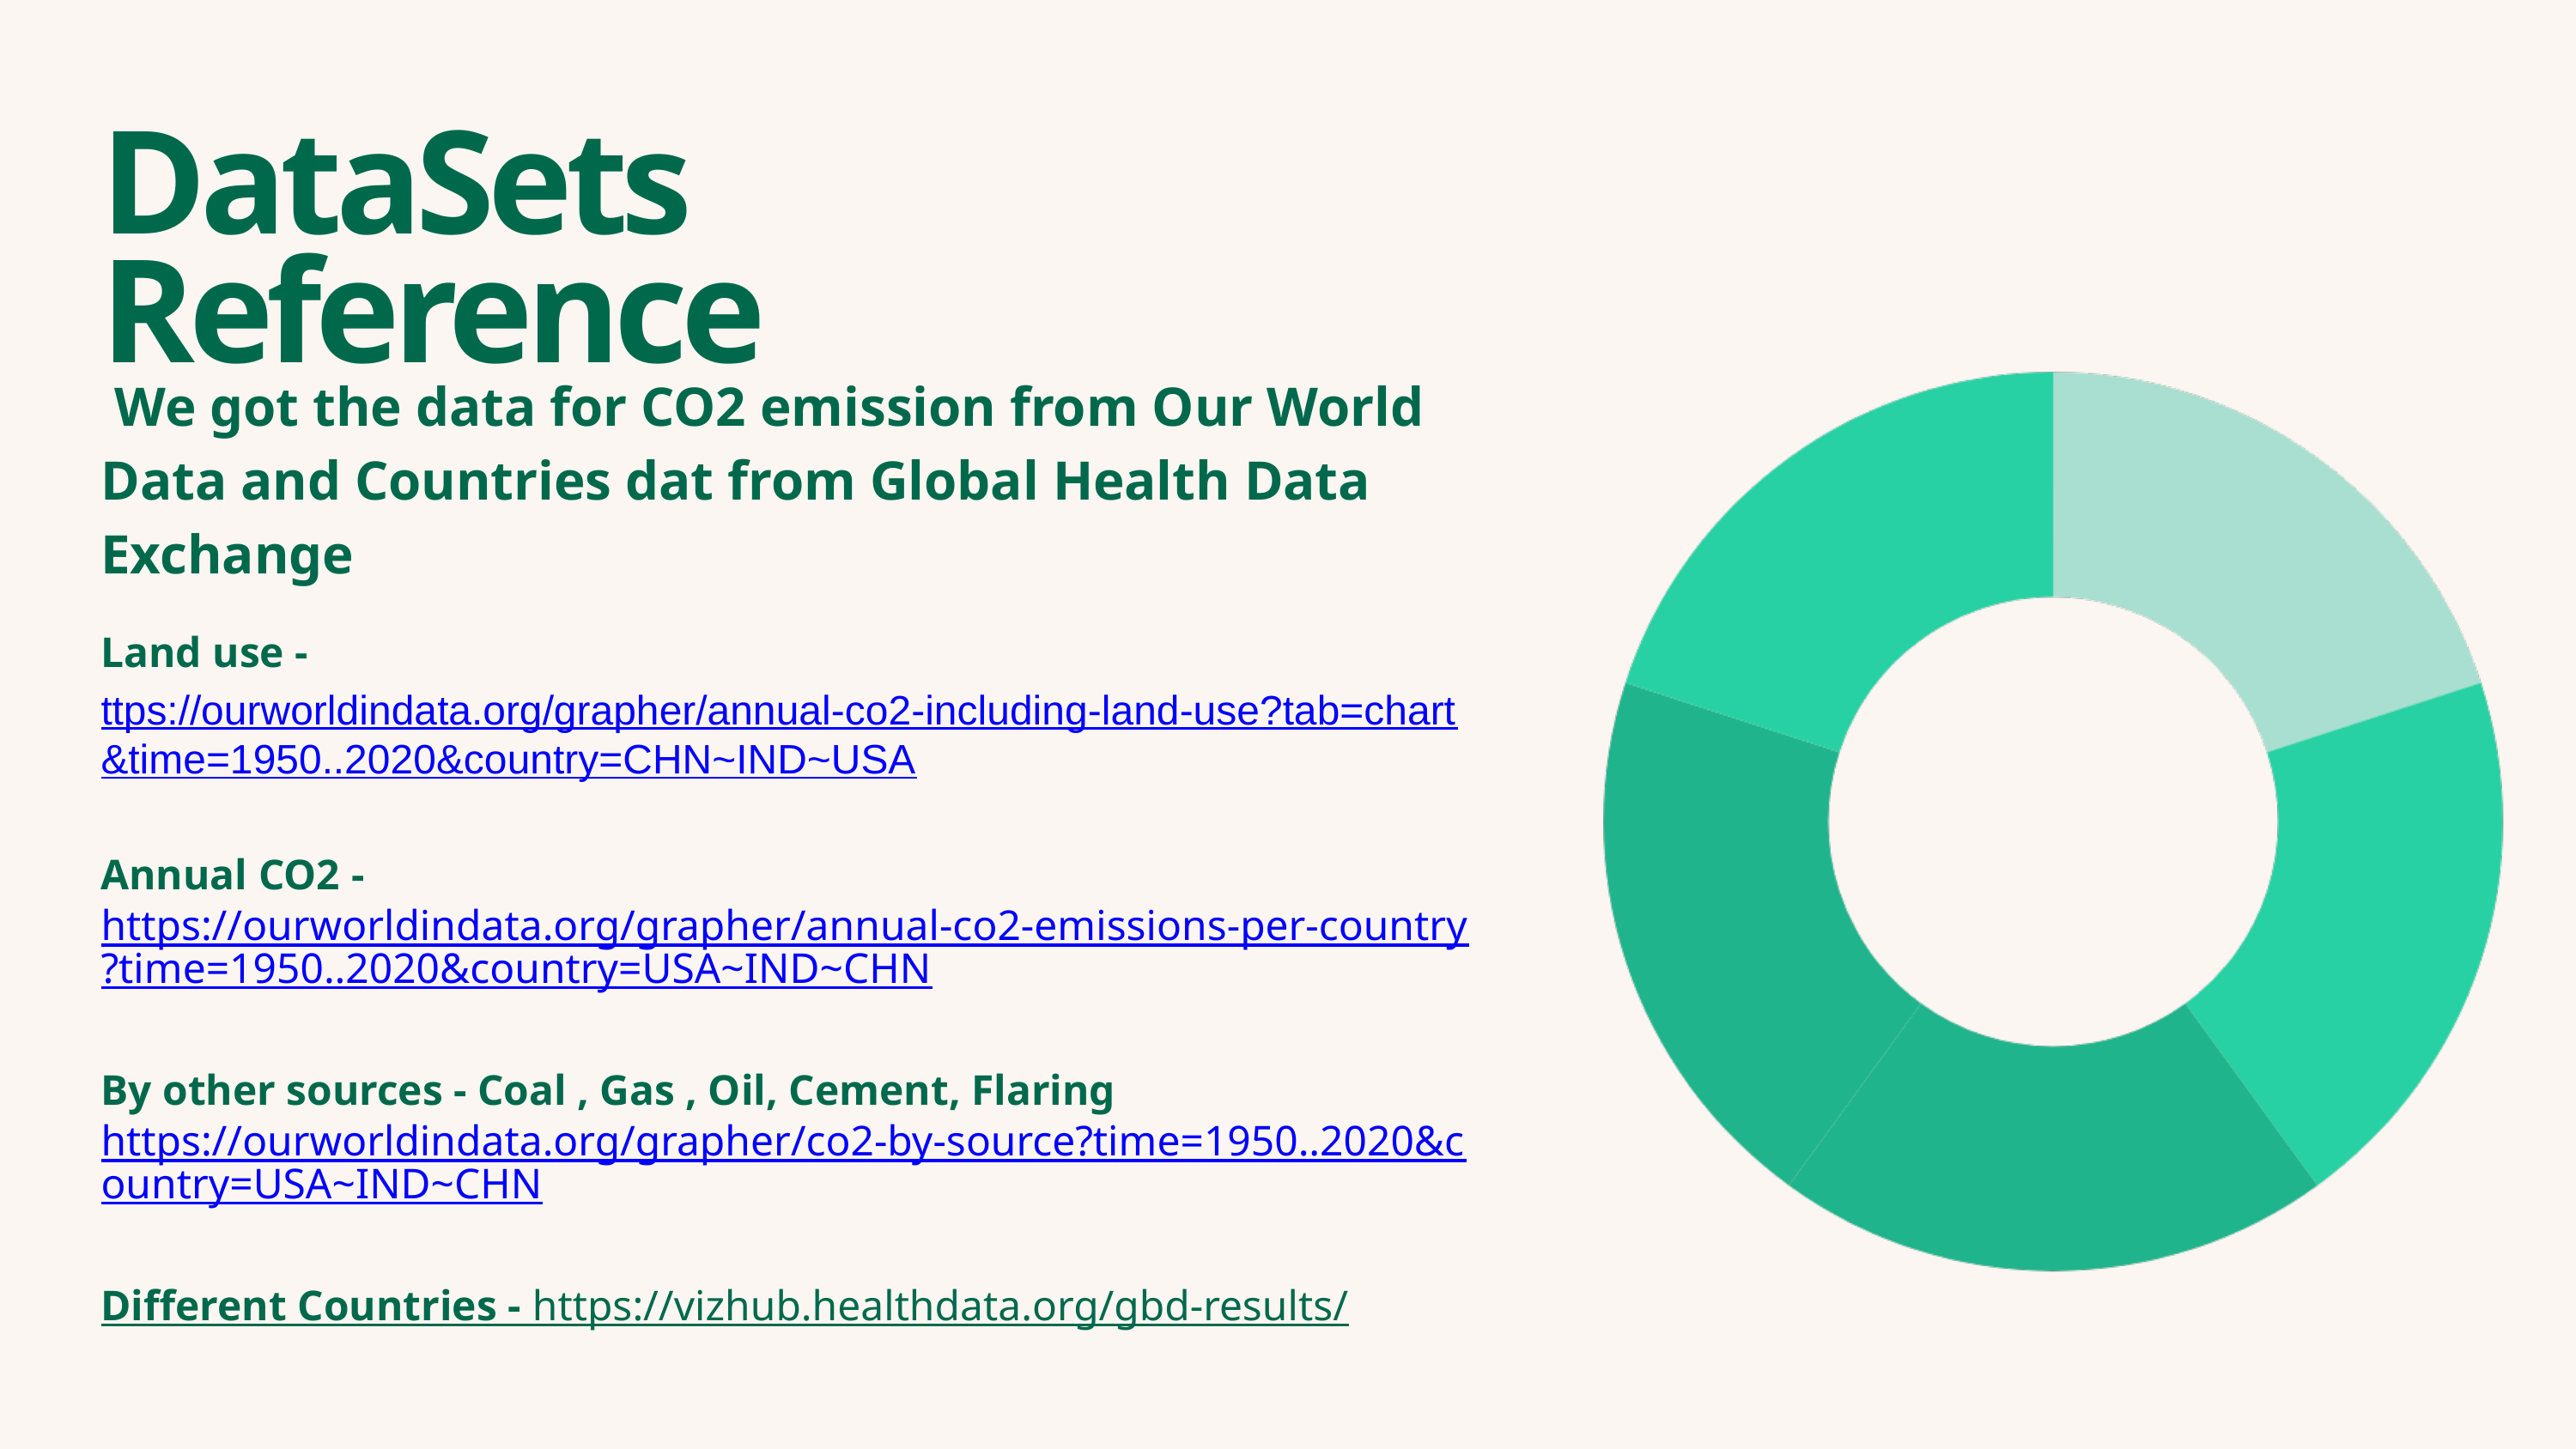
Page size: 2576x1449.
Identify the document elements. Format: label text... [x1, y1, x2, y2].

text_box DataSets Reference [100, 133, 1334, 361]
text_box We got the data for CO2 emission from Our World Data and Countries dat from Global Health Data Exchange [100, 361, 1510, 752]
picture [1514, 282, 2576, 1362]
text_box Land use - ttps://ourworldindata.org/grapher/annual-co2-including-land-use?tab=chart&time=1950..2020&country=CHN~IND~USA Annual CO2 - https://ourworldindata.org/grapher/annual-co2-emissions-per-country?time=1950..2020&country=USA~IND~CHN By other sources - Coal , Gas , Oil, Cement, Flaring https://ourworldindata.org/grapher/co2-by-source?time=1950..2020&country=USA~IND~CHN Different Countries - https://vizhub.healthdata.org/gbd-results/ [100, 752, 1477, 1194]
